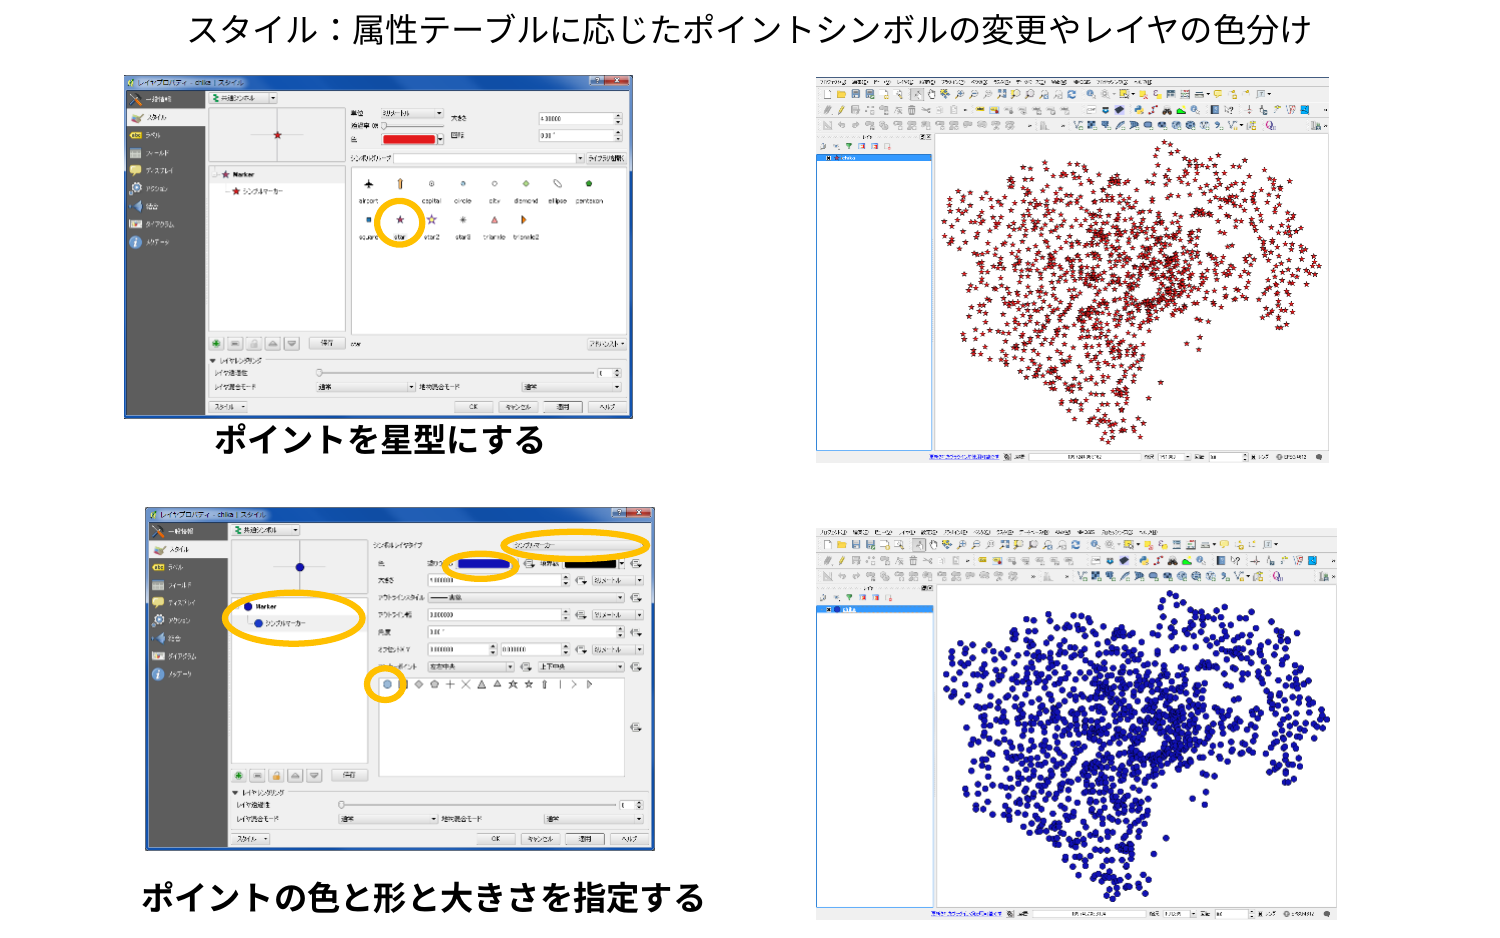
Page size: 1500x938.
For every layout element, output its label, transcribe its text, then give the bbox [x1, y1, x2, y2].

text_box ポイントを星型にする [199, 419, 562, 467]
text_box スタイル：属性テーブルに応じたポイントシンボルの変更やレイヤの色分け [171, 1, 1329, 56]
picture [145, 507, 655, 851]
picture [816, 77, 1329, 463]
text_box ポイントの色と形と大きさを指定する [126, 869, 722, 925]
picture [816, 528, 1337, 920]
picture [124, 75, 633, 419]
